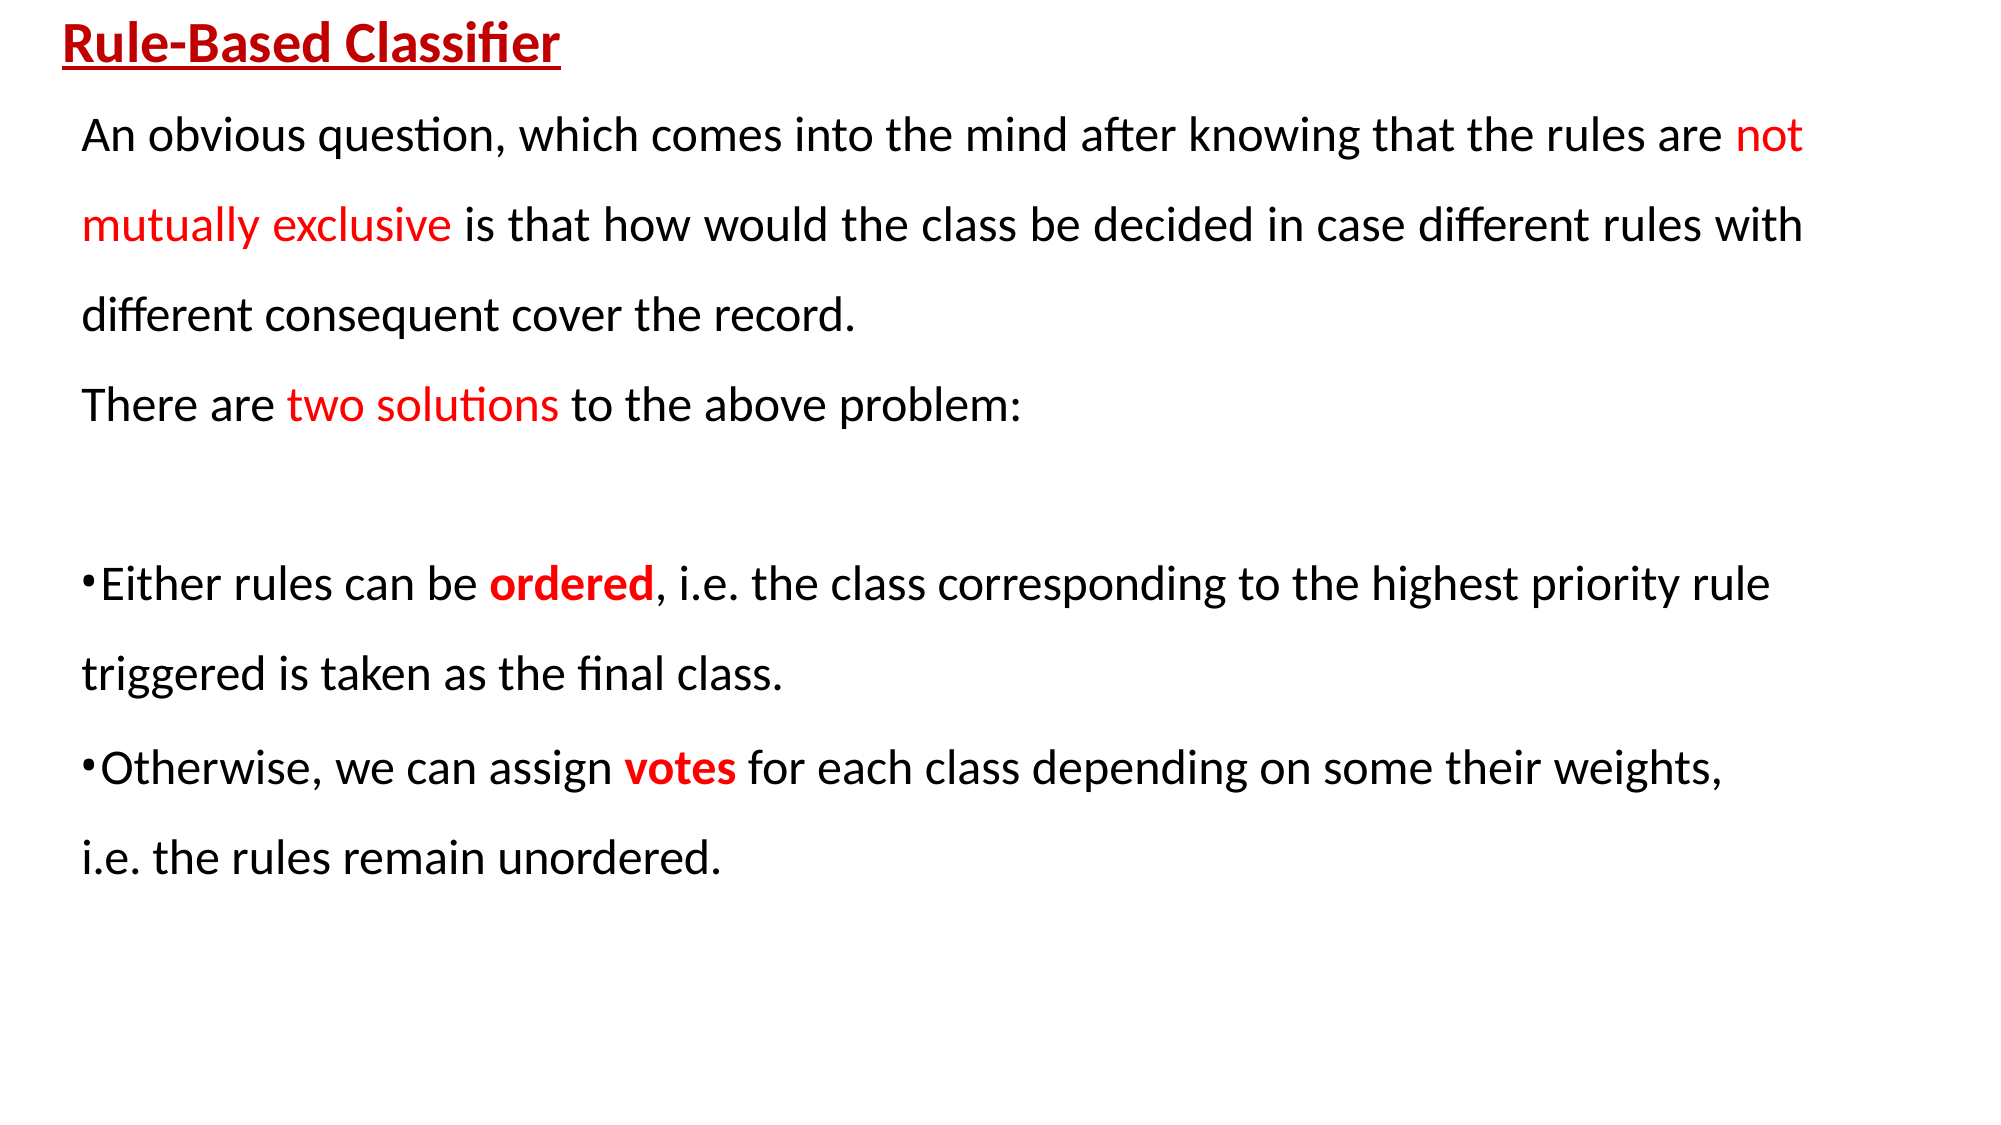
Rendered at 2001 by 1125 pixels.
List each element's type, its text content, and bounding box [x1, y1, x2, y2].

title Rule-Based Classifier [60, 1, 568, 192]
text_box An obvious question, which comes into the mind after knowing that the rules are not mutually exclusive is that how would the class be decided in case different rules with different consequent cover the record. There are two solutions to the above problem: Either rules can be ordered, i.e. the class corresponding to the highest priority rule triggered is taken as the final class. Otherwise, we can assign votes for each class depending on some their weights, i.e. the rules remain unordered. [79, 69, 1804, 885]
